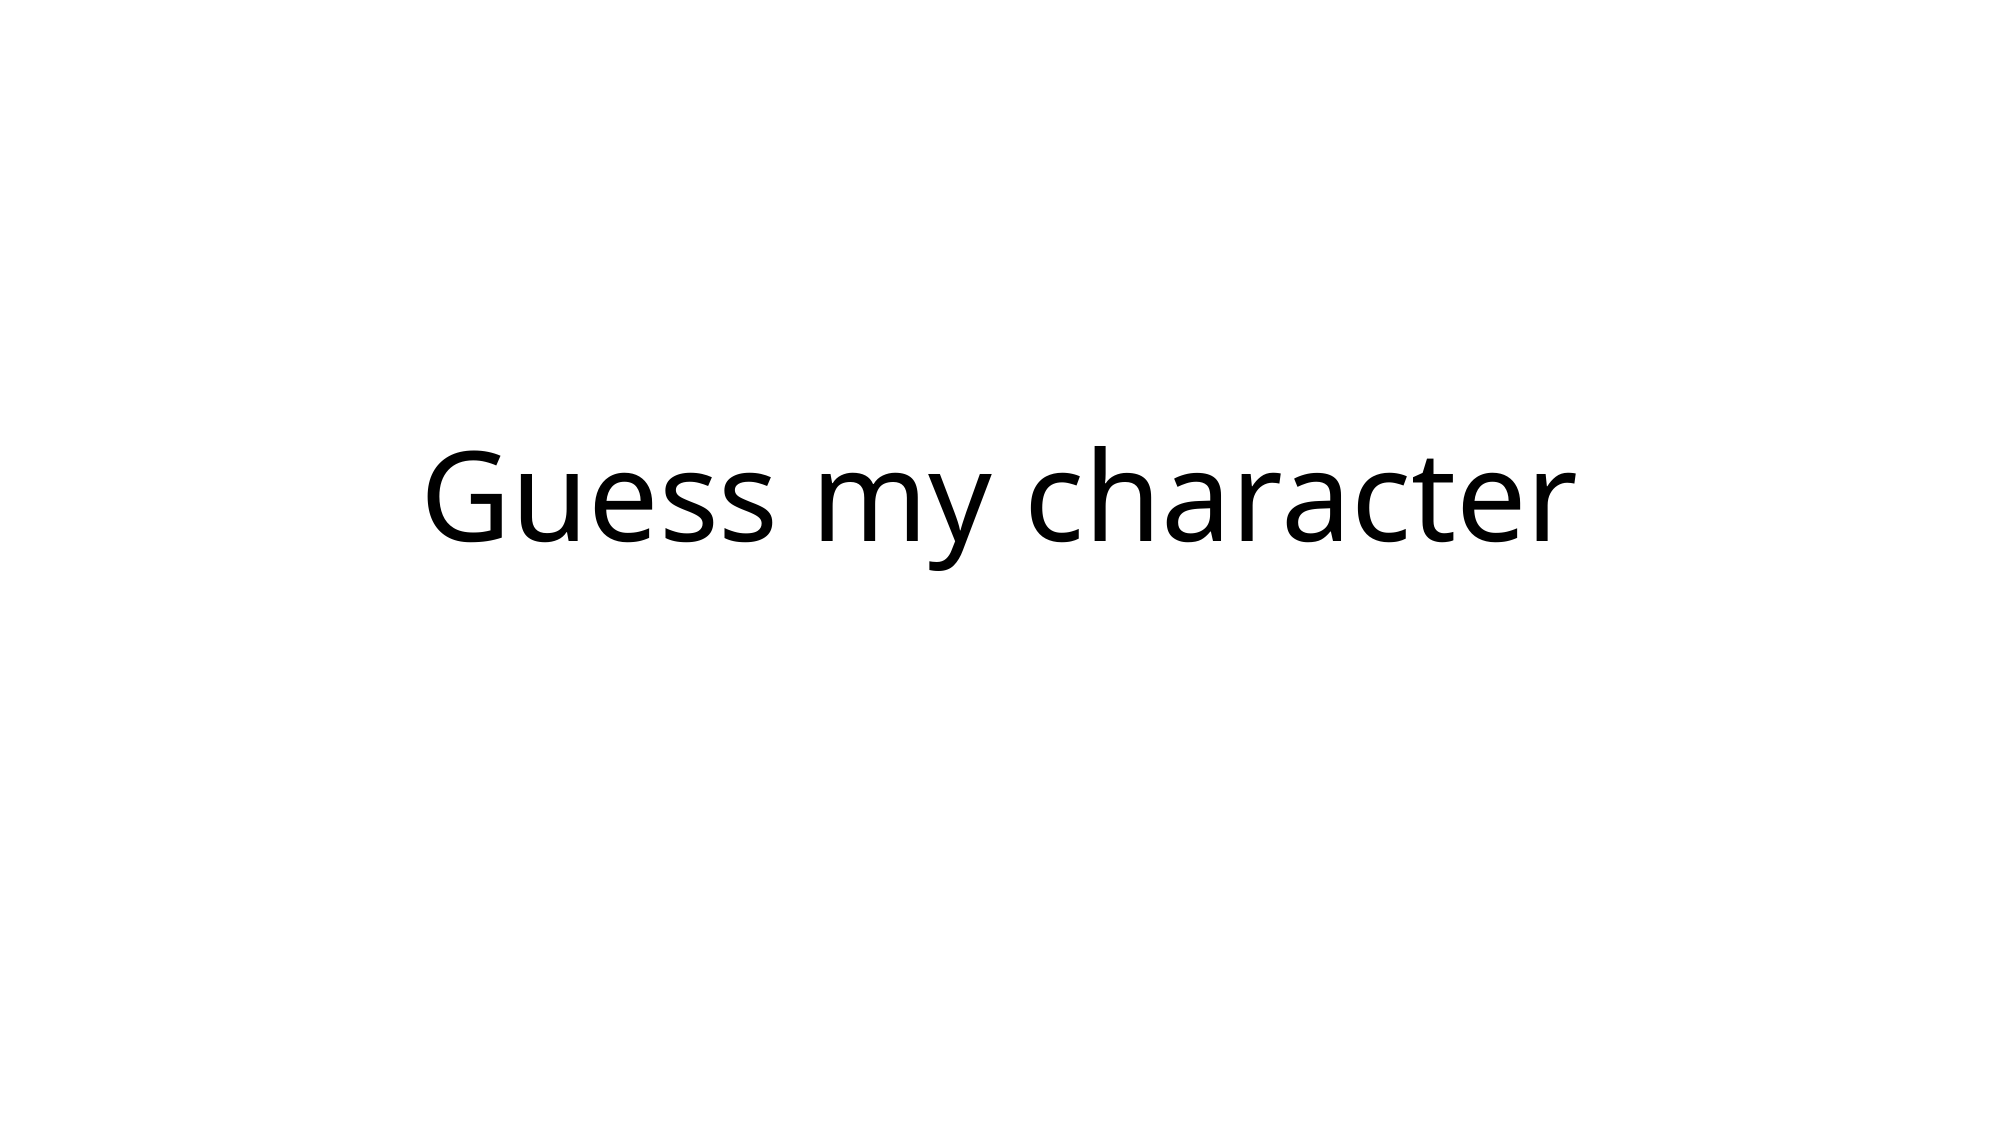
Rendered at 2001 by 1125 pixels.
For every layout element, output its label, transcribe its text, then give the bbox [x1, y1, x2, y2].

text_box Guess my character [249, 184, 1750, 576]
